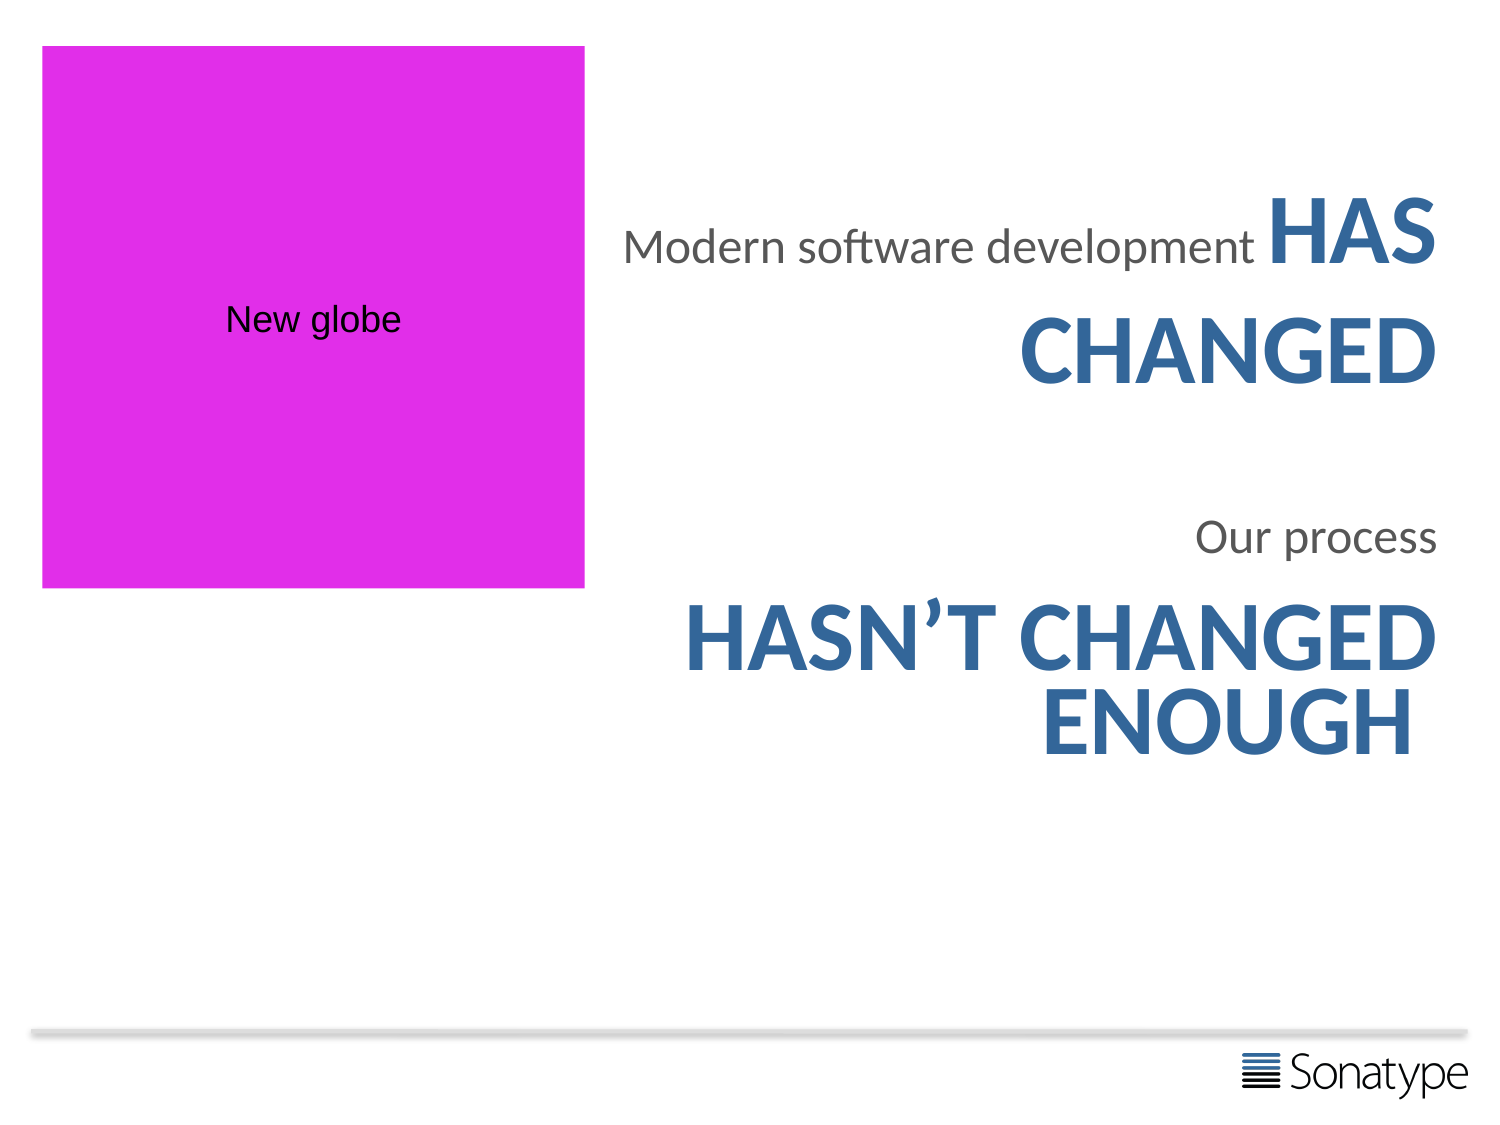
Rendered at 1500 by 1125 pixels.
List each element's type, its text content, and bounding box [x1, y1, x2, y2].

text_box New globe [42, 46, 585, 589]
picture [1242, 1053, 1468, 1100]
list Modern software development has changed Our process hasn’t changed enough [600, 155, 1438, 931]
